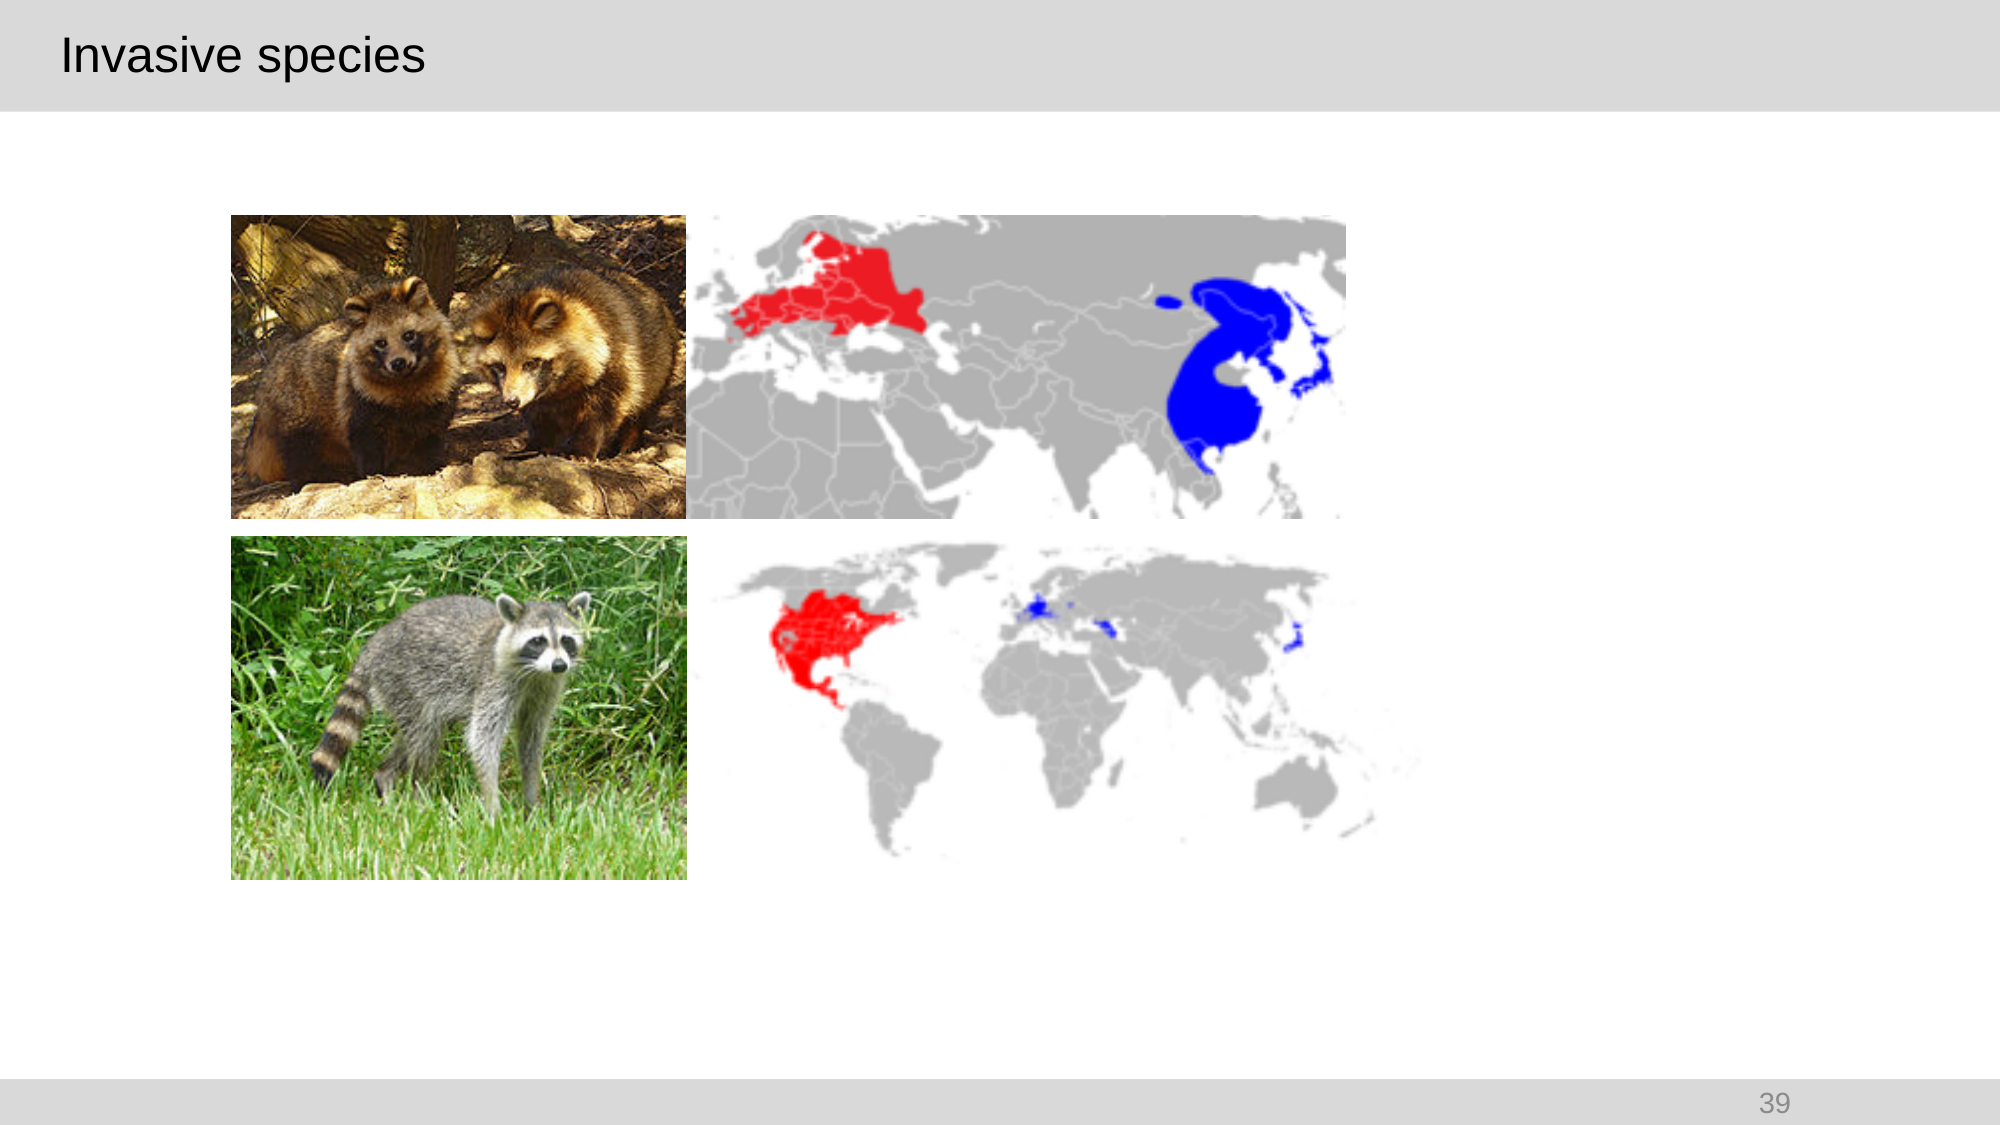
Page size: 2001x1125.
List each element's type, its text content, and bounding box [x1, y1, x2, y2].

picture [231, 215, 1346, 519]
picture [231, 536, 1426, 880]
footer [0, 1079, 1550, 1125]
slide_number 39 [1550, 1079, 2000, 1125]
title Invasive species [0, 0, 2000, 112]
